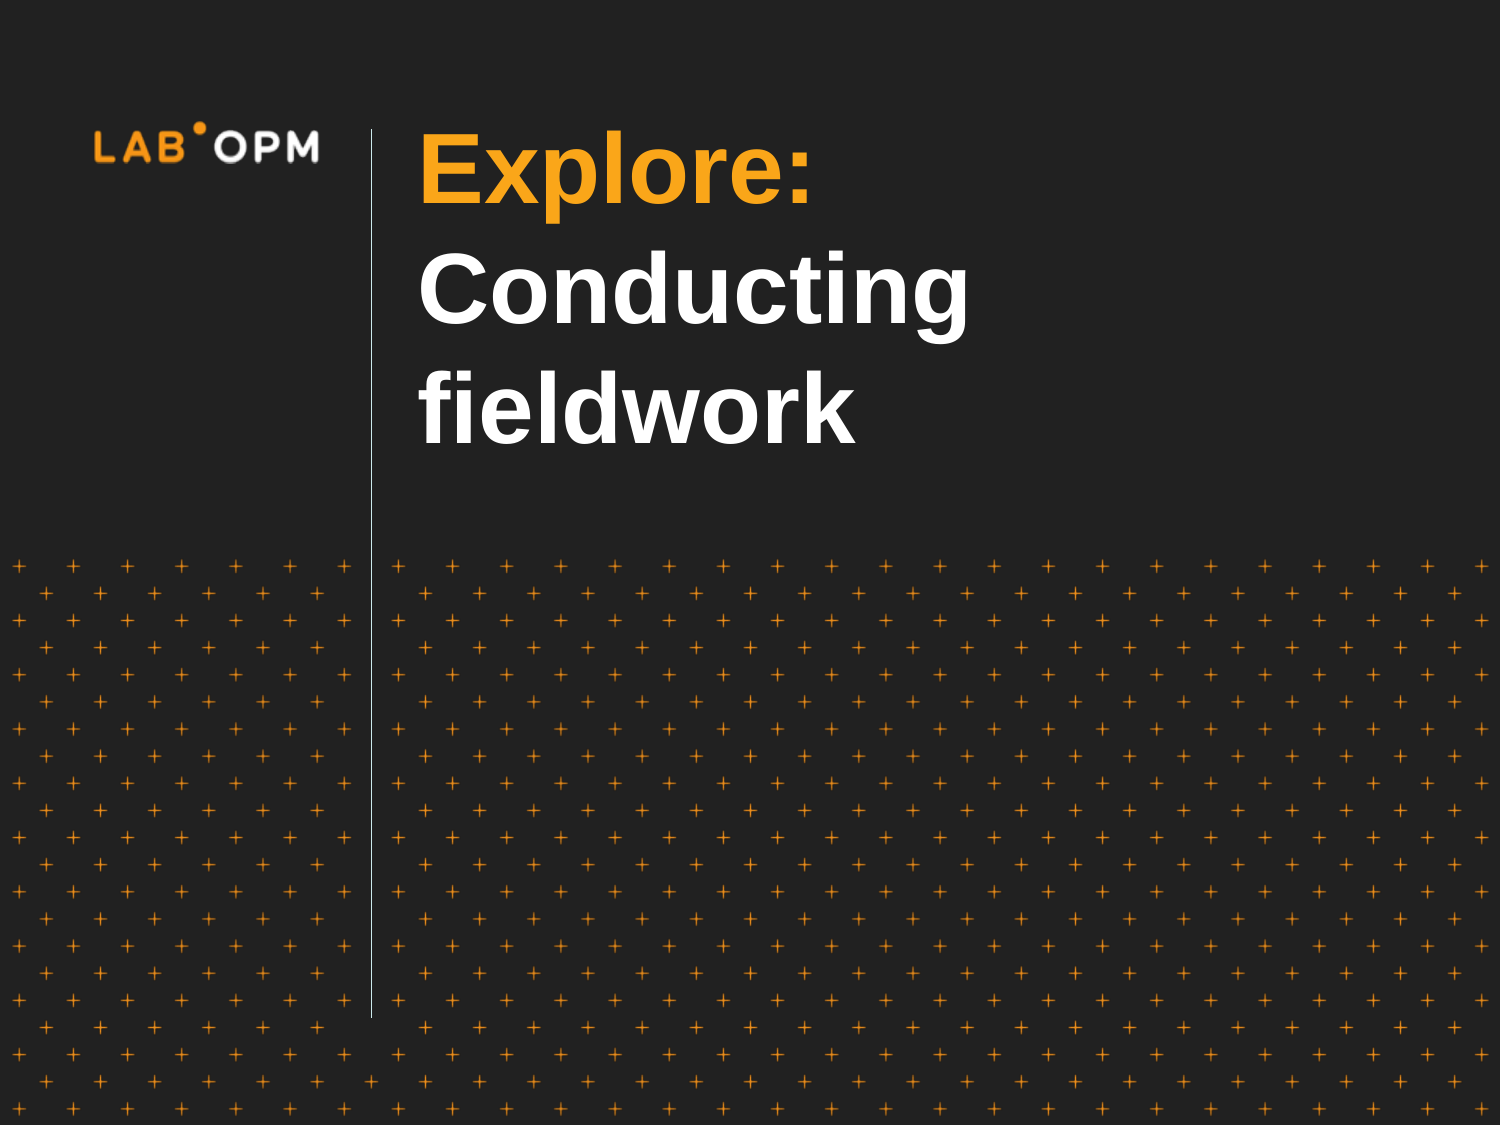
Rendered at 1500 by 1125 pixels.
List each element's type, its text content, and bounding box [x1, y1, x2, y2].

picture [0, 549, 1500, 1123]
picture [88, 121, 326, 164]
title Explore: Conducting fieldwork [402, 88, 1450, 547]
